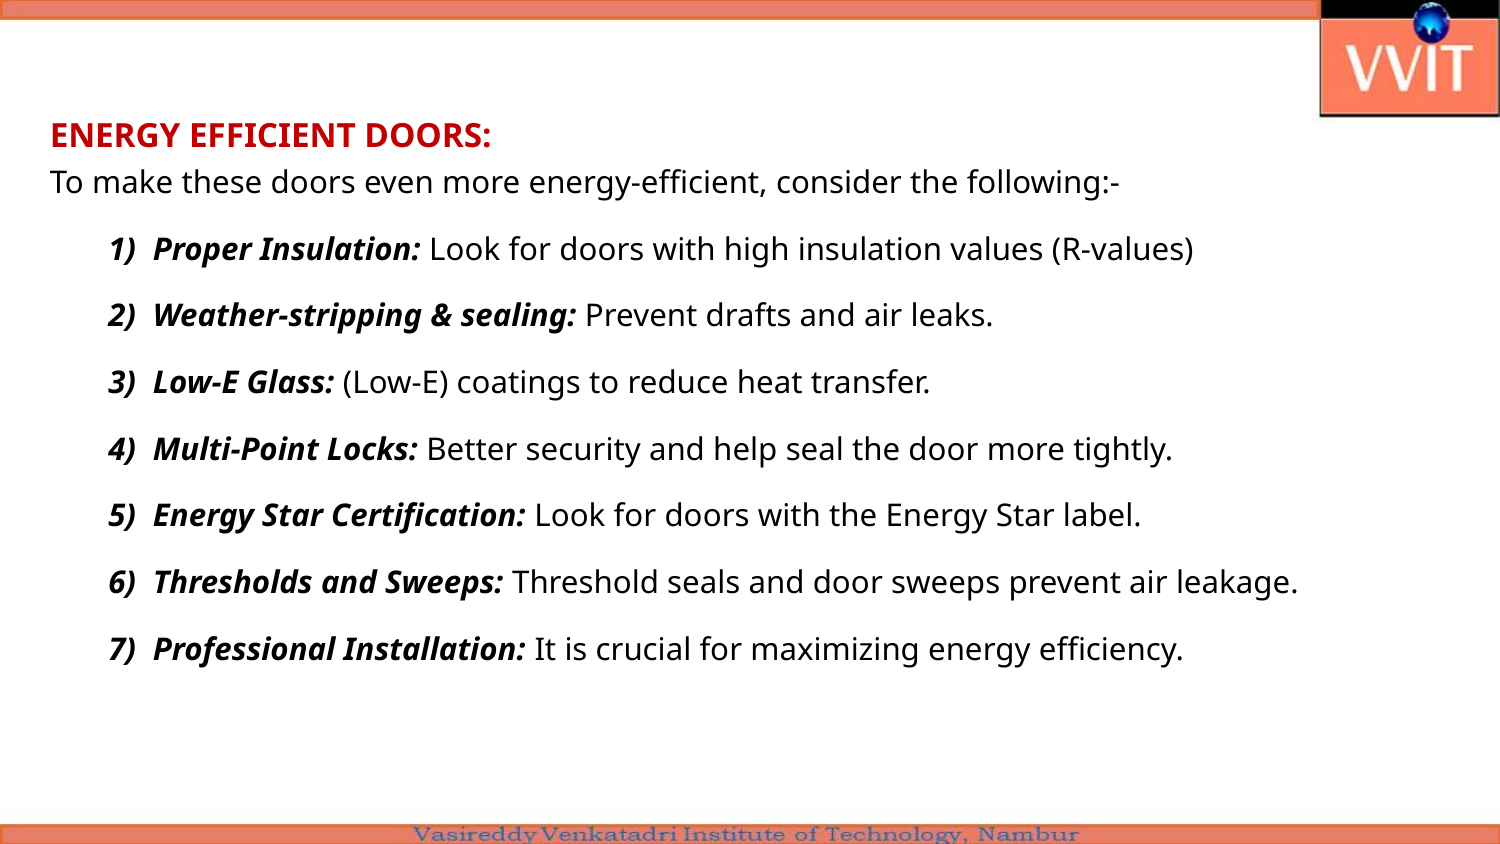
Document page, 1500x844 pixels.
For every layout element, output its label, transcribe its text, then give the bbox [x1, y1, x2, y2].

text_box ENERGY EFFICIENT DOORS: To make these doors even more energy-efficient, consider the following:- Proper Insulation: Look for doors with high insulation values (R-values) Weather-stripping & sealing: Prevent drafts and air leaks. Low-E Glass: (Low-E) coatings to reduce heat transfer. Multi-Point Locks: Better security and help seal the door more tightly. Energy Star Certification: Look for doors with the Energy Star label. Thresholds and Sweeps: Threshold seals and door sweeps prevent air leakage. Professional Installation: It is crucial for maximizing energy efficiency. [35, 100, 1430, 674]
picture [0, 0, 1500, 844]
